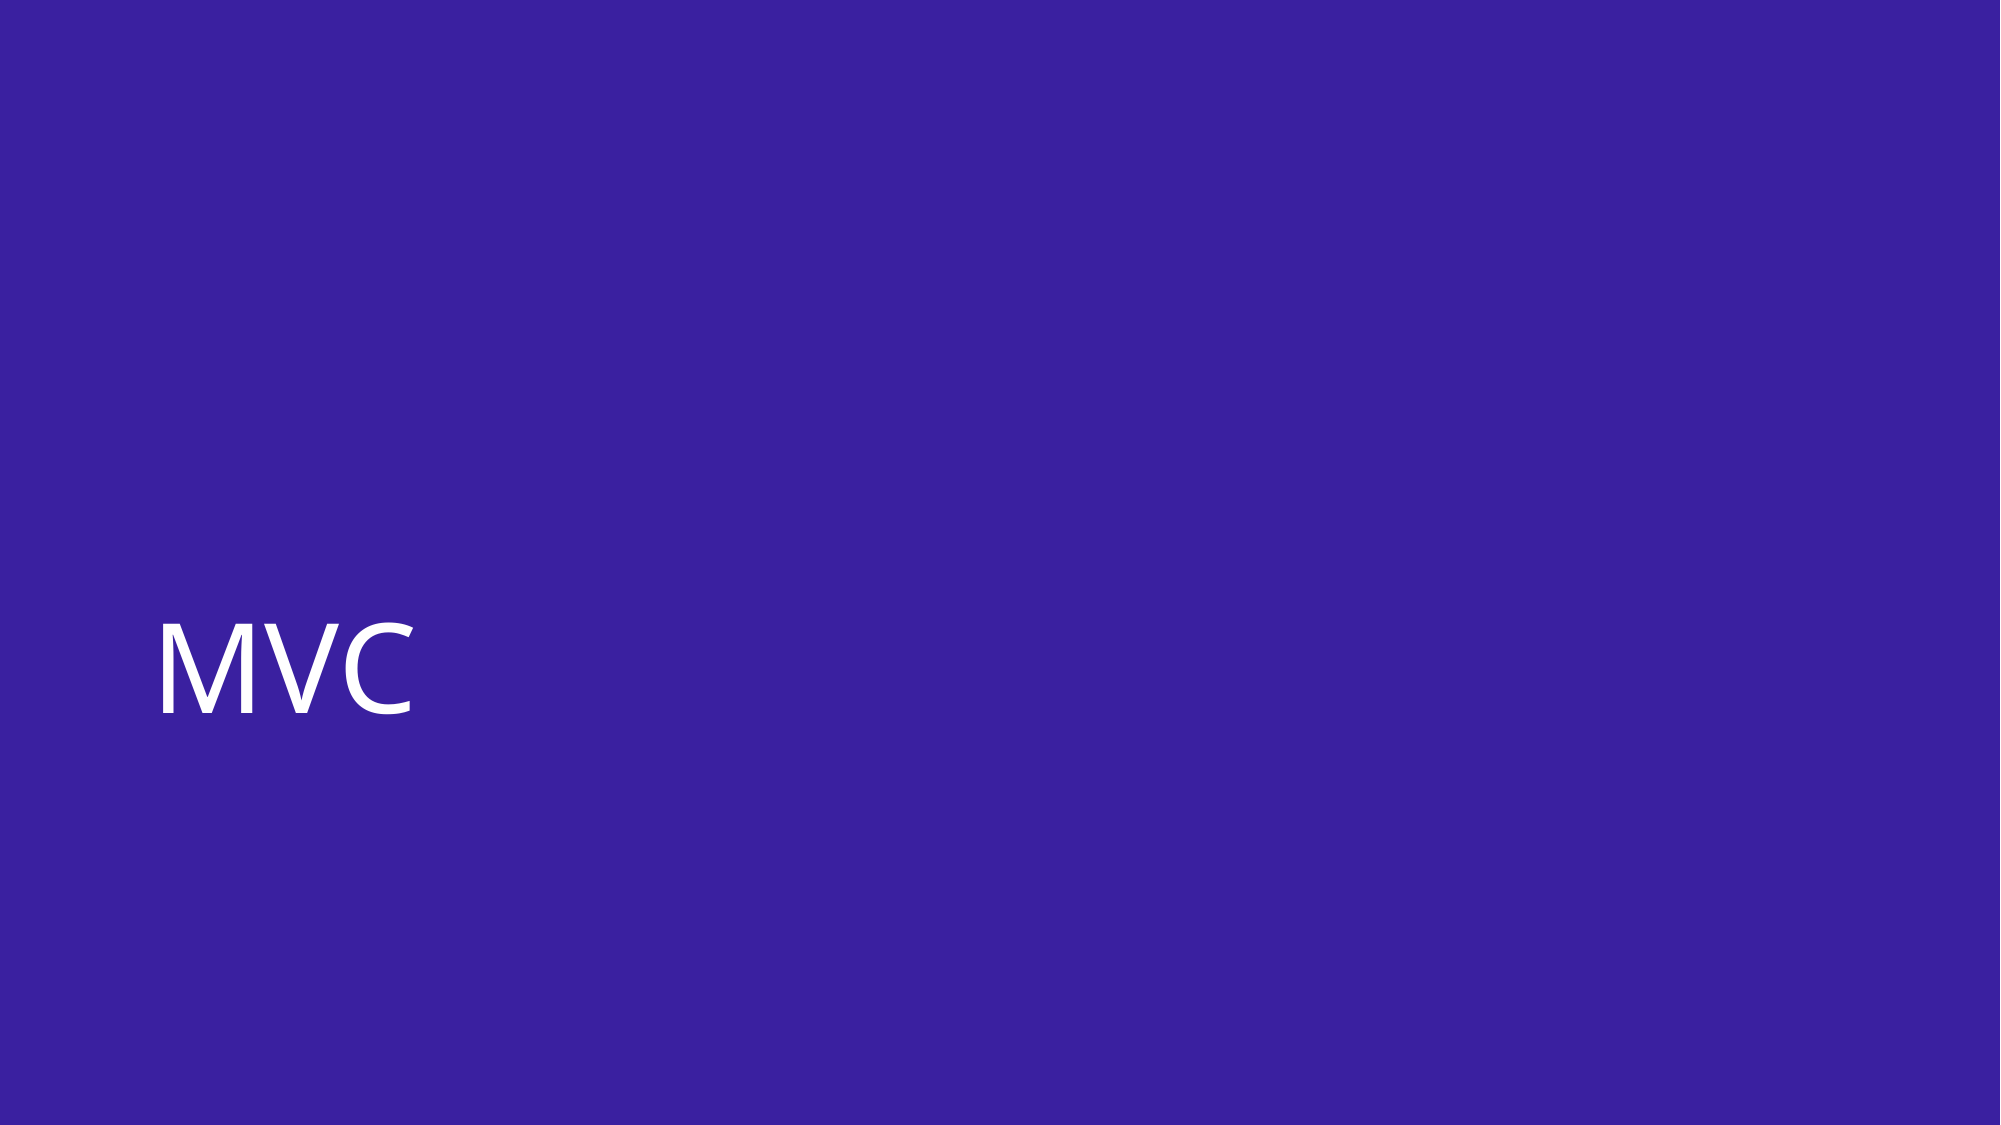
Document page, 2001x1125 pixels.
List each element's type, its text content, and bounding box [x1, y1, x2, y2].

title MVC [136, 280, 1862, 749]
